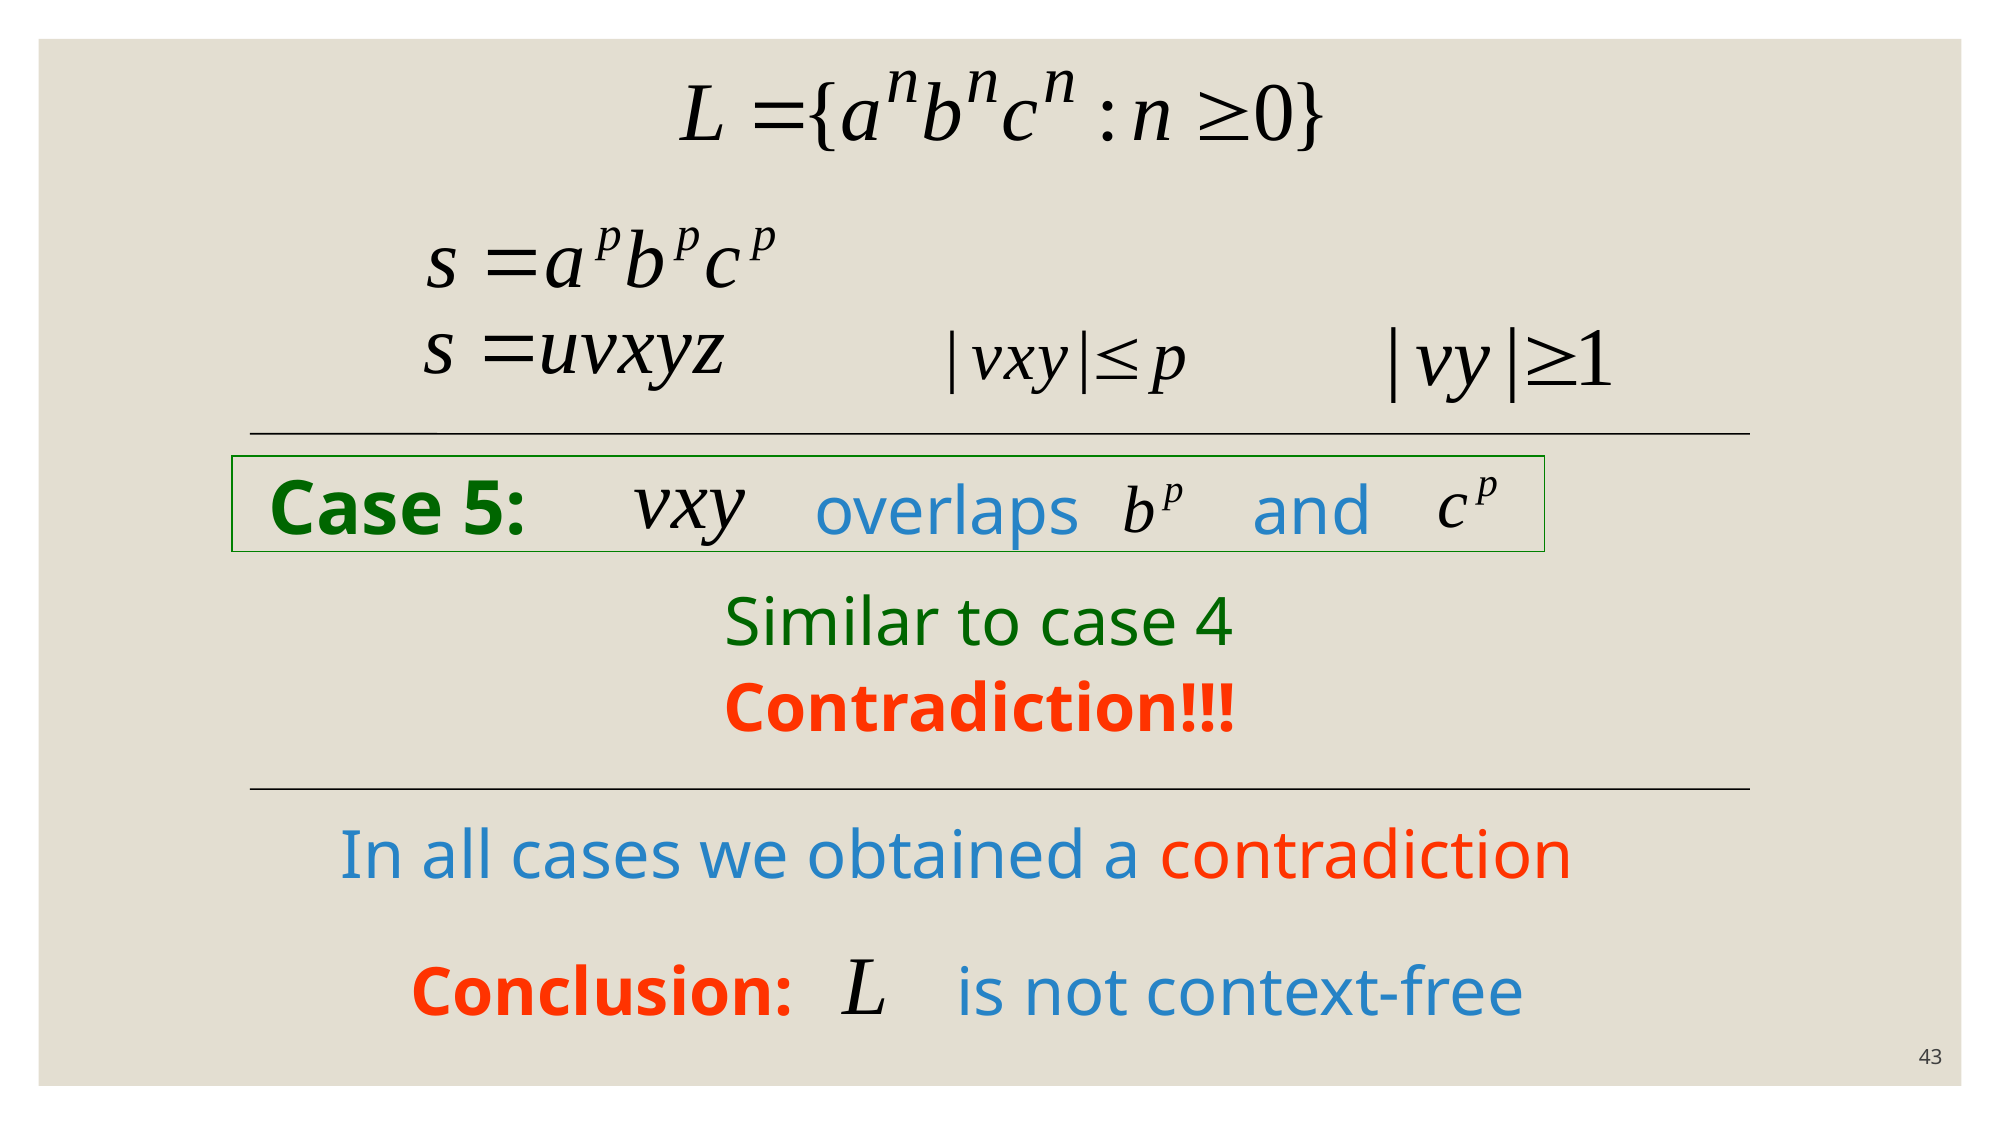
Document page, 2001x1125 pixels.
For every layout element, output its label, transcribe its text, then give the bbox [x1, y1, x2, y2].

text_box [674, 46, 1328, 163]
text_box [326, 804, 1589, 1037]
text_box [1387, 321, 1611, 409]
slide_number 43 [1717, 1034, 1958, 1080]
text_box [409, 318, 742, 409]
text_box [232, 433, 1750, 790]
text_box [412, 197, 793, 309]
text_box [939, 315, 1202, 408]
